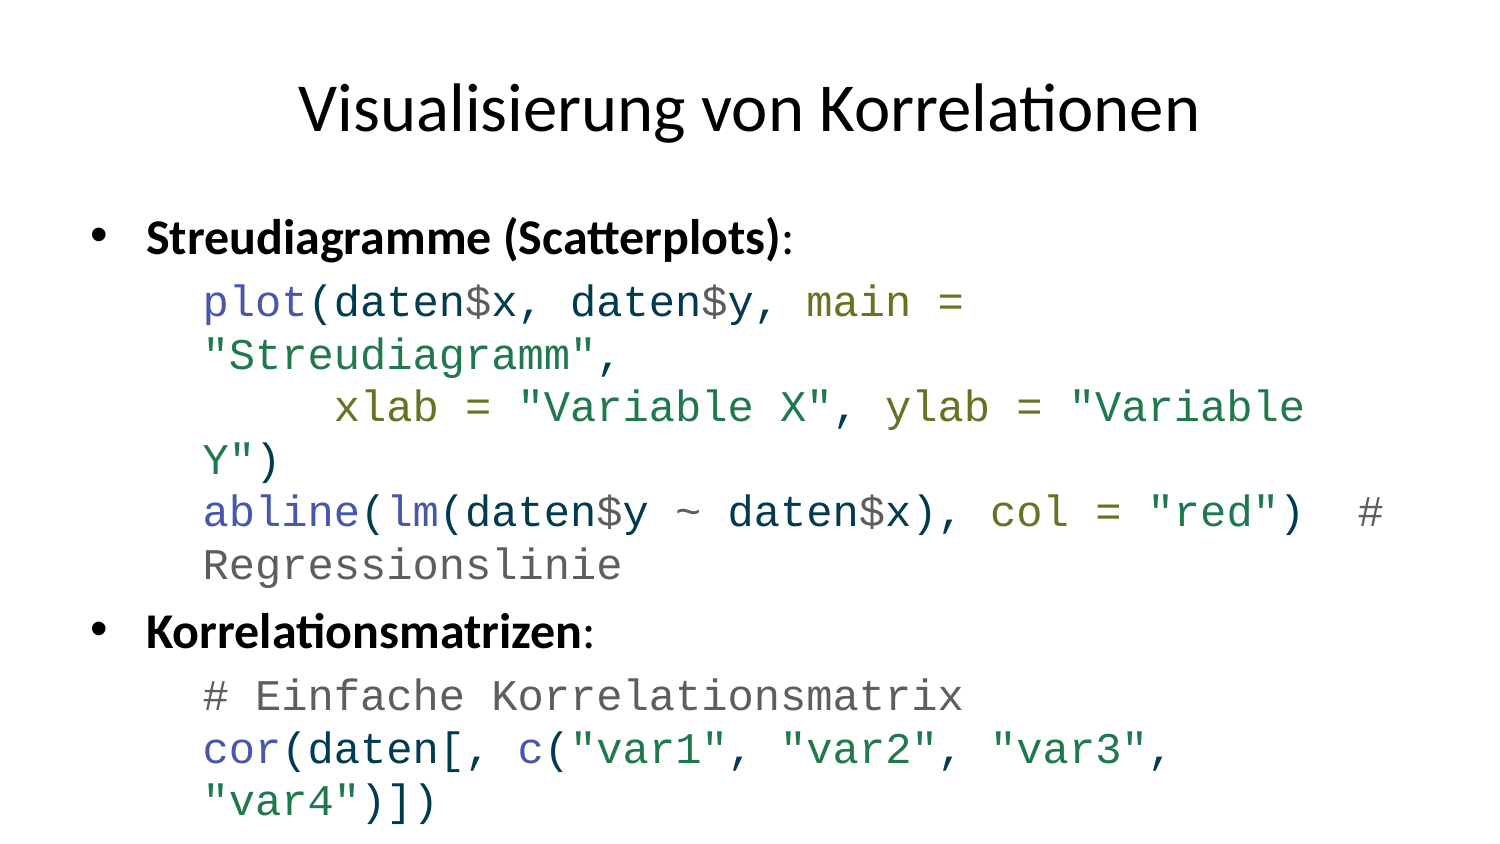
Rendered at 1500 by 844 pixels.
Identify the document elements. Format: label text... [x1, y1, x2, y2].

title Visualisierung von Korrelationen [75, 33, 1425, 175]
list Streudiagramme (Scatterplots): plot(daten$x, daten$y, main = "Streudiagramm", xlab = "Variable X", ylab = "Variable Y") abline(lm(daten$y ~ daten$x), col = "red") # Regressionslinie Korrelationsmatrizen: # Einfache Korrelationsmatrix cor(daten[, c("var1", "var2", "var3", "var4")]) # Visualisierung mit corrplot library(corrplot) corrplot(cor(daten[, c("var1", "var2", "var3", "var4")]), method = "circle", type = "upper", addCoef.col = "black", number.cex = 0.7) [75, 196, 1425, 754]
